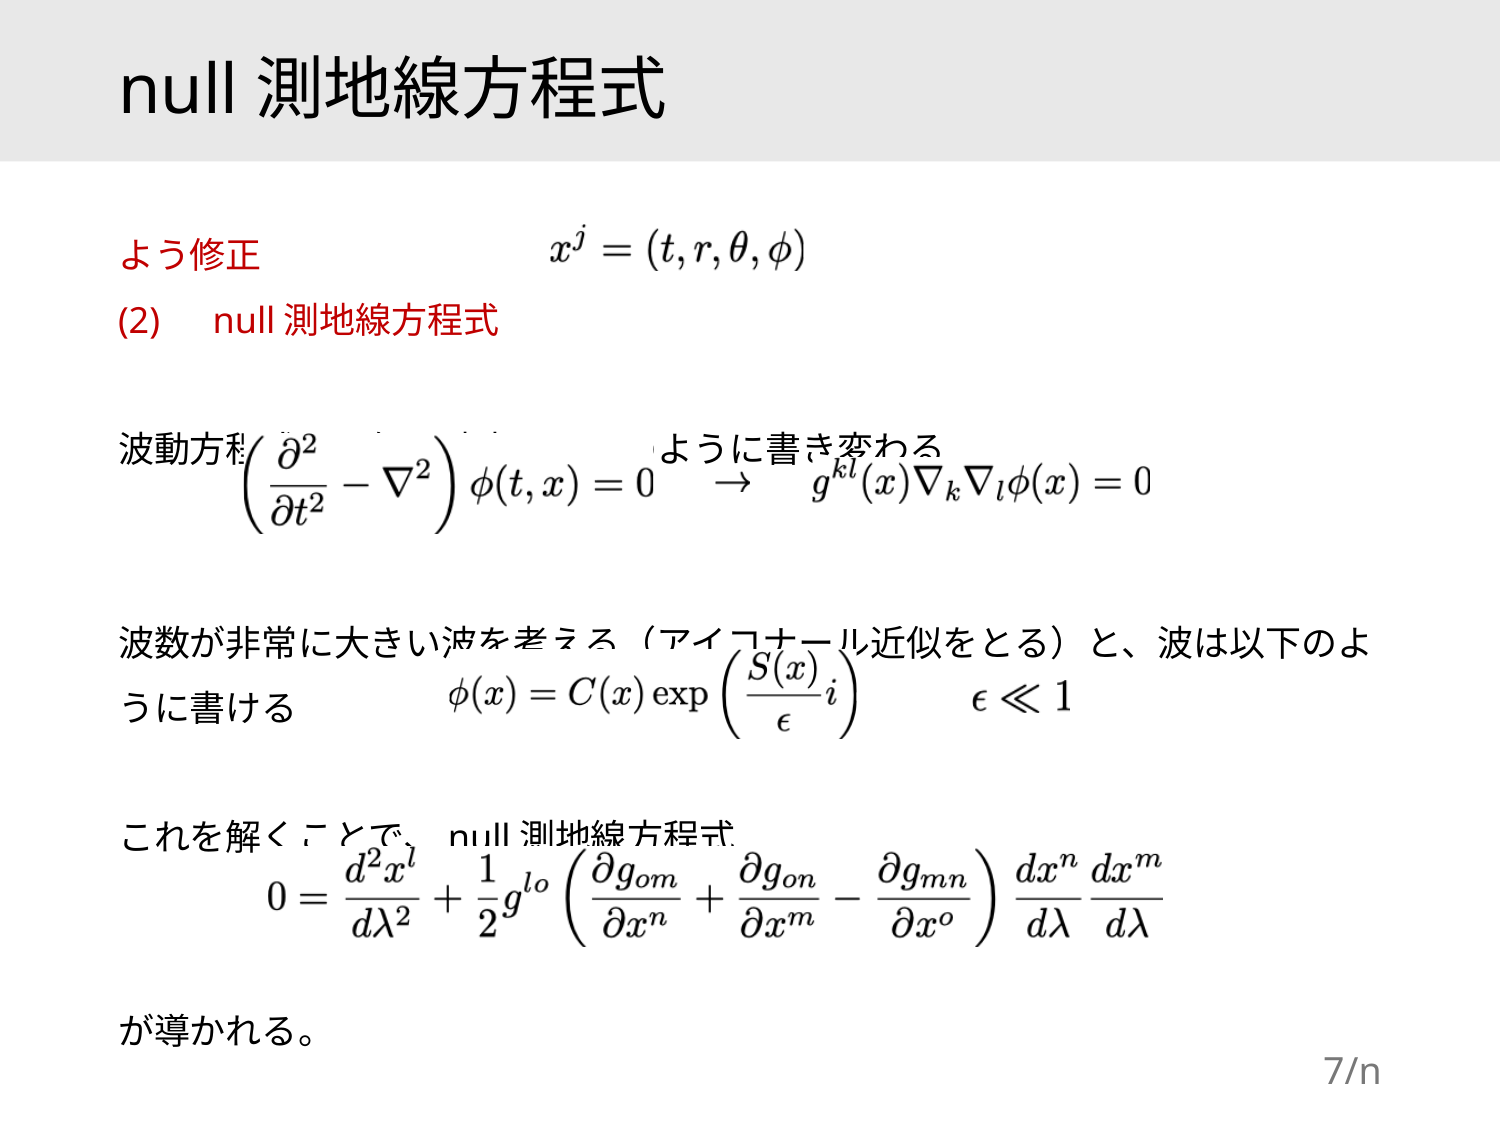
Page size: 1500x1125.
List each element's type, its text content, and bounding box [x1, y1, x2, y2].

picture [267, 845, 1164, 947]
picture [243, 432, 654, 534]
picture [449, 649, 858, 740]
list よう修正 (2) null測地線方程式 波動方程式は一般の時空で以下のように書き変わる 波数が非常に大きい波を考える（アイコナール近似をとる）と、波は以下のように書ける これを解くことで、null測地線方程式 が導かれる。 [103, 203, 1397, 1065]
picture [550, 223, 804, 272]
text_box [0, 0, 1500, 163]
slide_number 7/n [1059, 1042, 1397, 1103]
picture [972, 679, 1071, 713]
picture [812, 456, 1151, 504]
picture [715, 470, 751, 493]
title null測地線方程式 [103, 11, 1397, 173]
